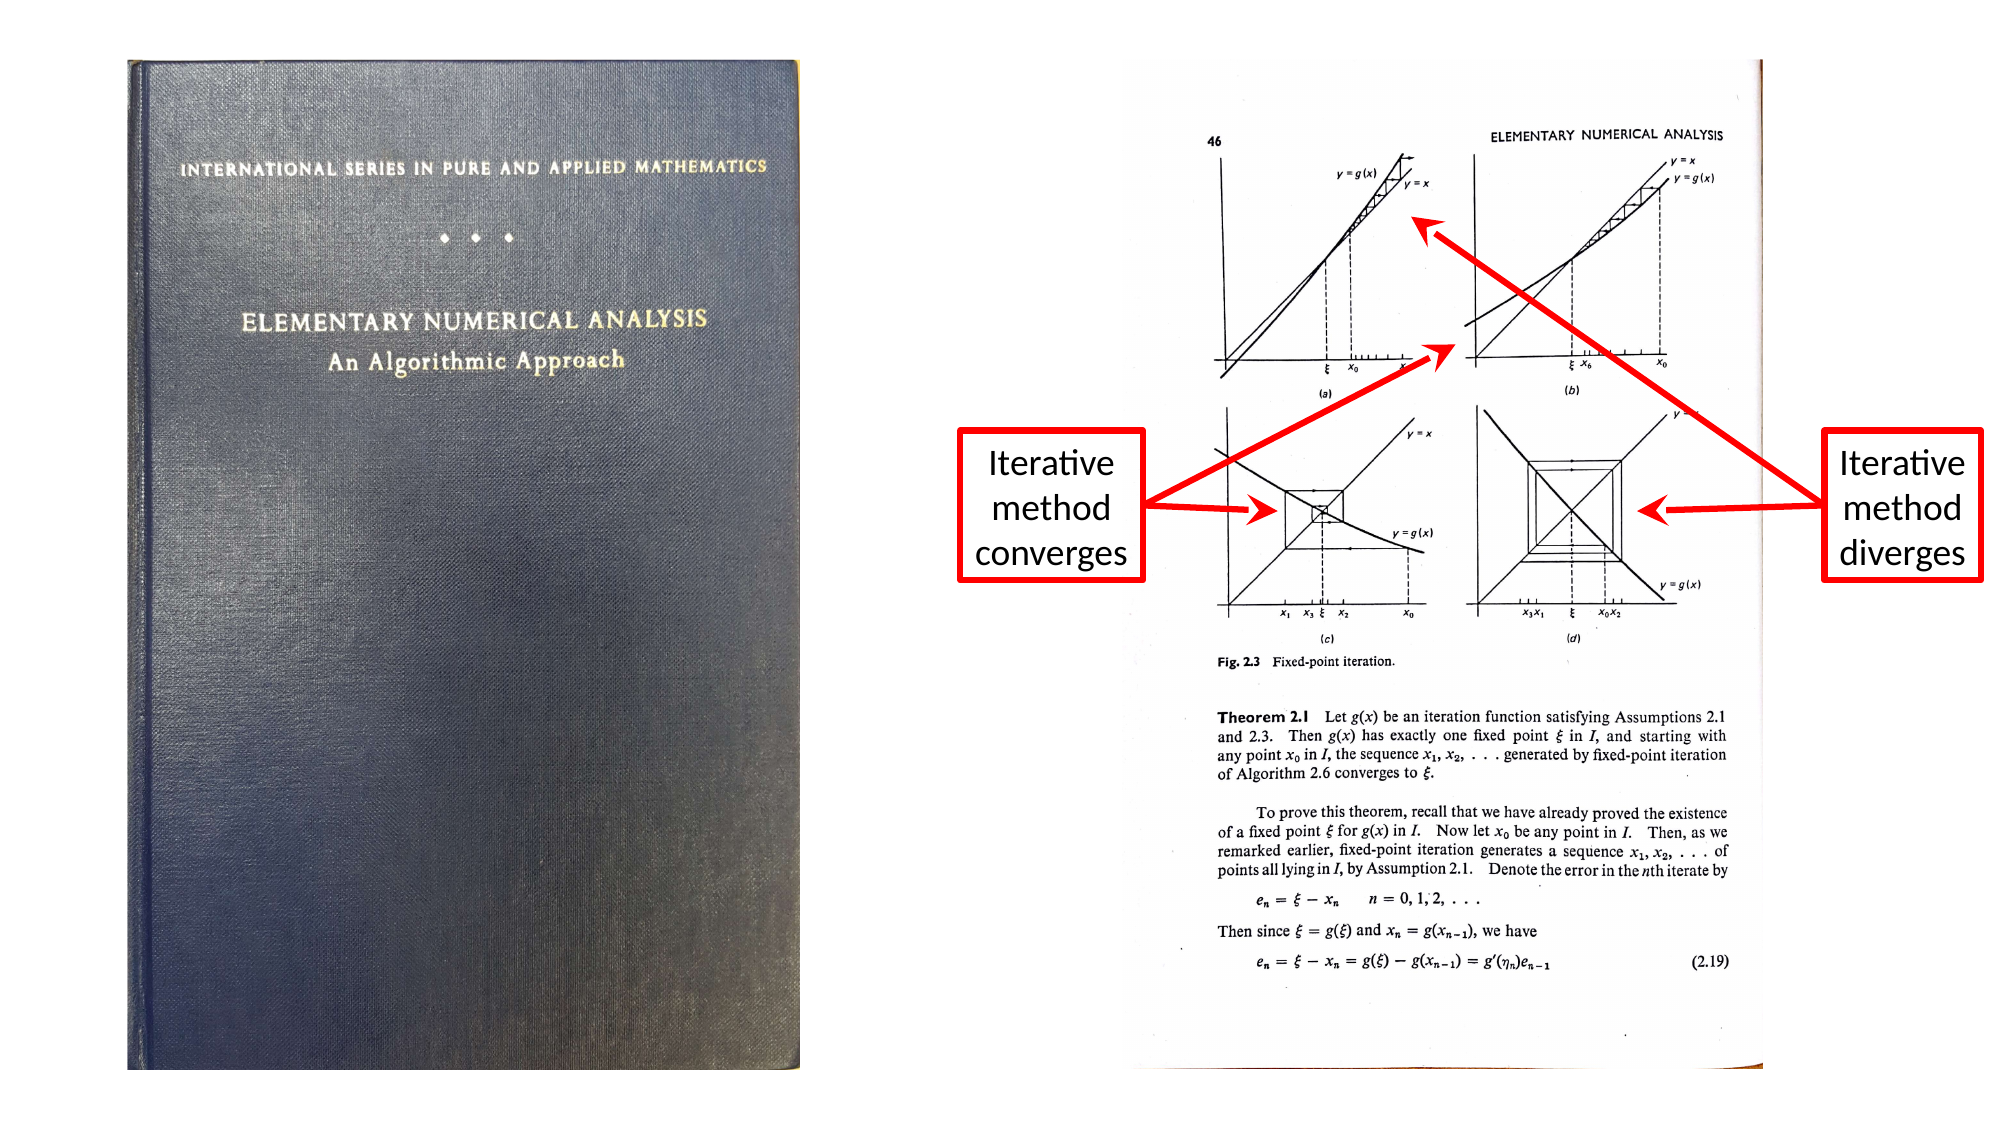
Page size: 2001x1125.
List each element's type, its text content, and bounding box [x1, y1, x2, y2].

picture [0, 61, 1948, 1070]
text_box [1144, 344, 1411, 507]
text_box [1411, 216, 1824, 507]
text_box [1144, 507, 1278, 512]
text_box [1636, 507, 1824, 512]
text_box Iterative method diverges [1948, 430, 1981, 581]
